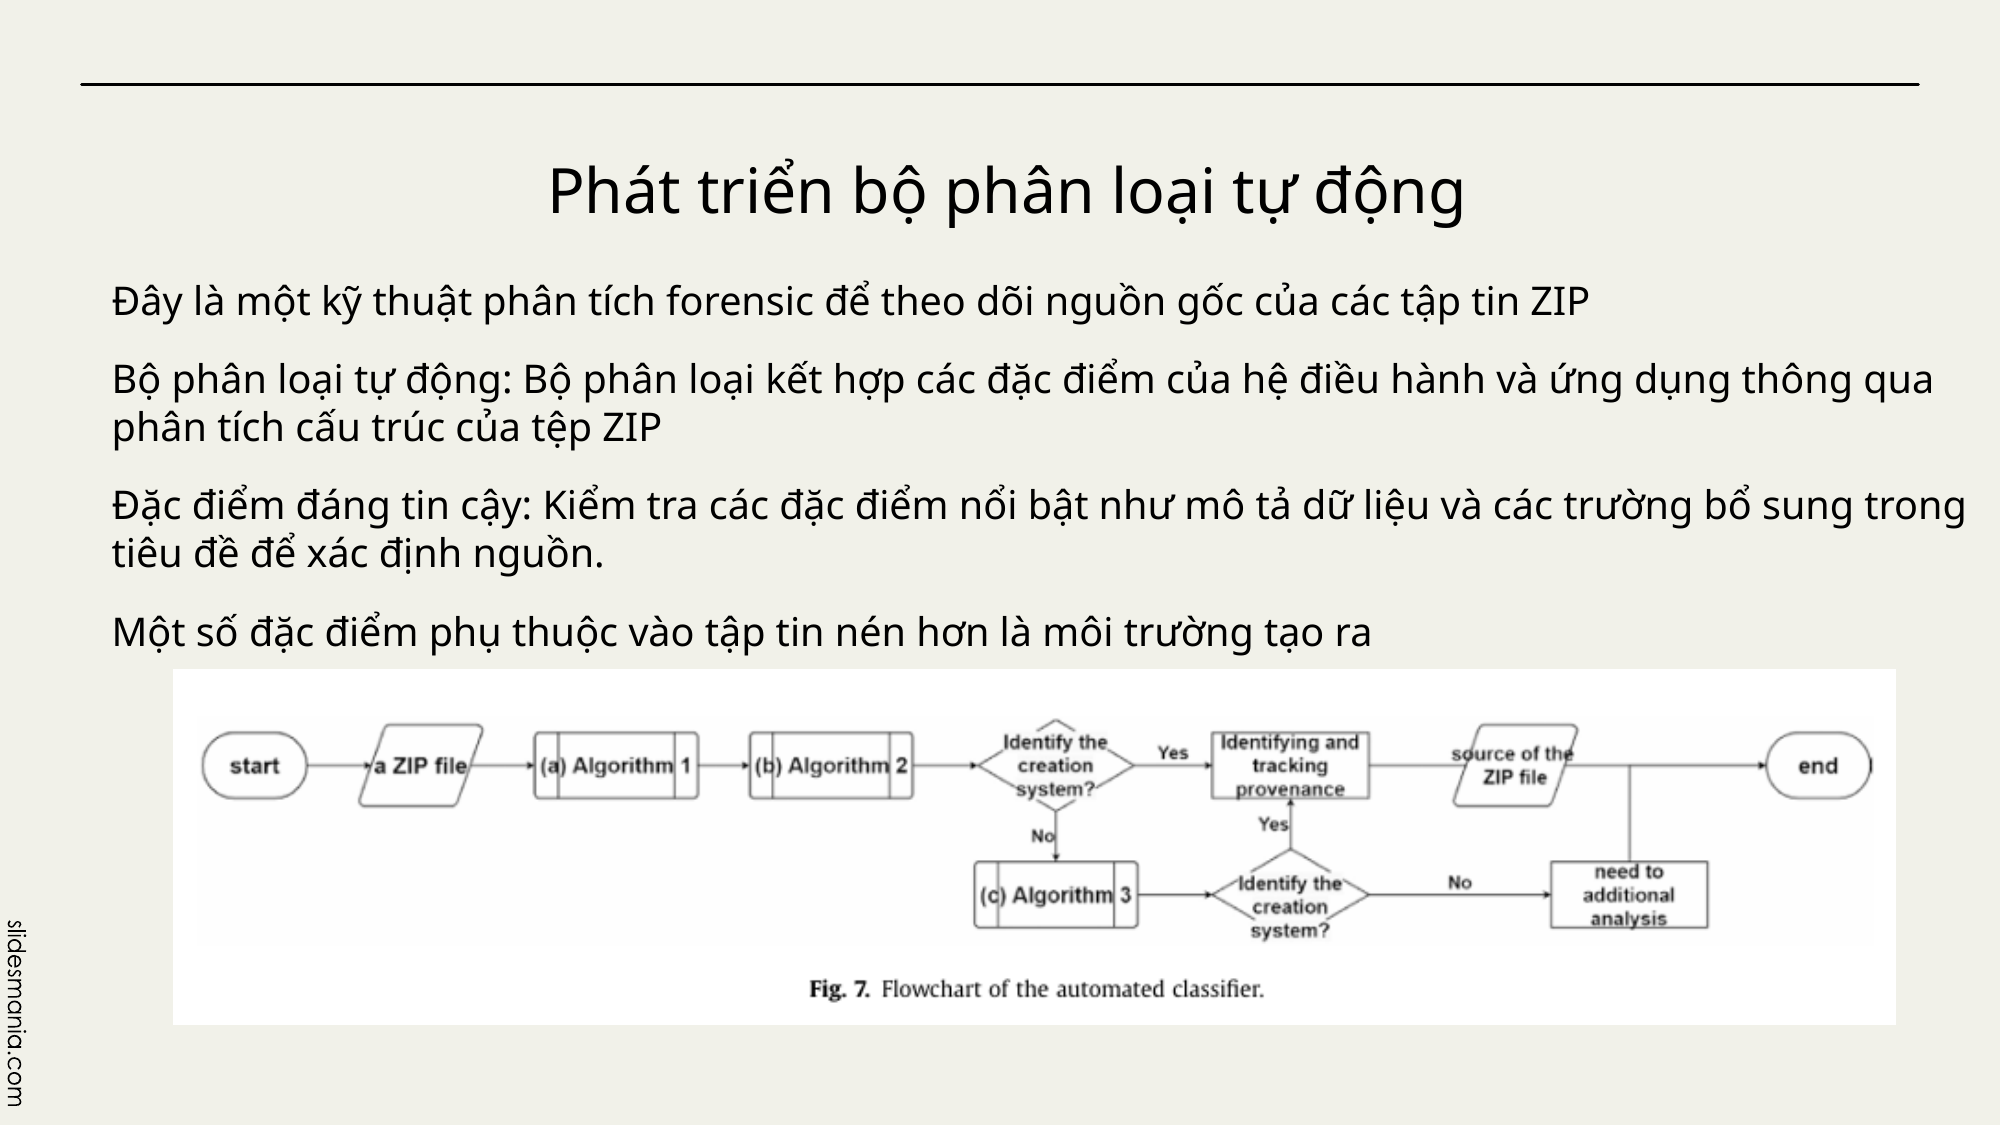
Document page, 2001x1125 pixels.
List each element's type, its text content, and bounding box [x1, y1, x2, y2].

text_box Đây là một kỹ thuật phân tích forensic để theo dõi nguồn gốc của các tập tin ZIP [96, 260, 1973, 339]
picture [173, 669, 1896, 1025]
title Phát triển bộ phân loại tự động [96, 83, 1919, 260]
text_box Đặc điểm đáng tin cậy: Kiểm tra các đặc điểm nổi bật như mô tả dữ liệu và các trường bổ sung trong tiêu đề để xác định nguồn. [96, 465, 1998, 591]
text_box Bộ phân loại tự động: Bộ phân loại kết hợp các đặc điểm của hệ điều hành và ứng dụng thông qua phân tích cấu trúc của tệp ZIP [96, 339, 1973, 464]
text_box Một số đặc điểm phụ thuộc vào tập tin nén hơn là môi trường tạo ra [96, 591, 1919, 669]
